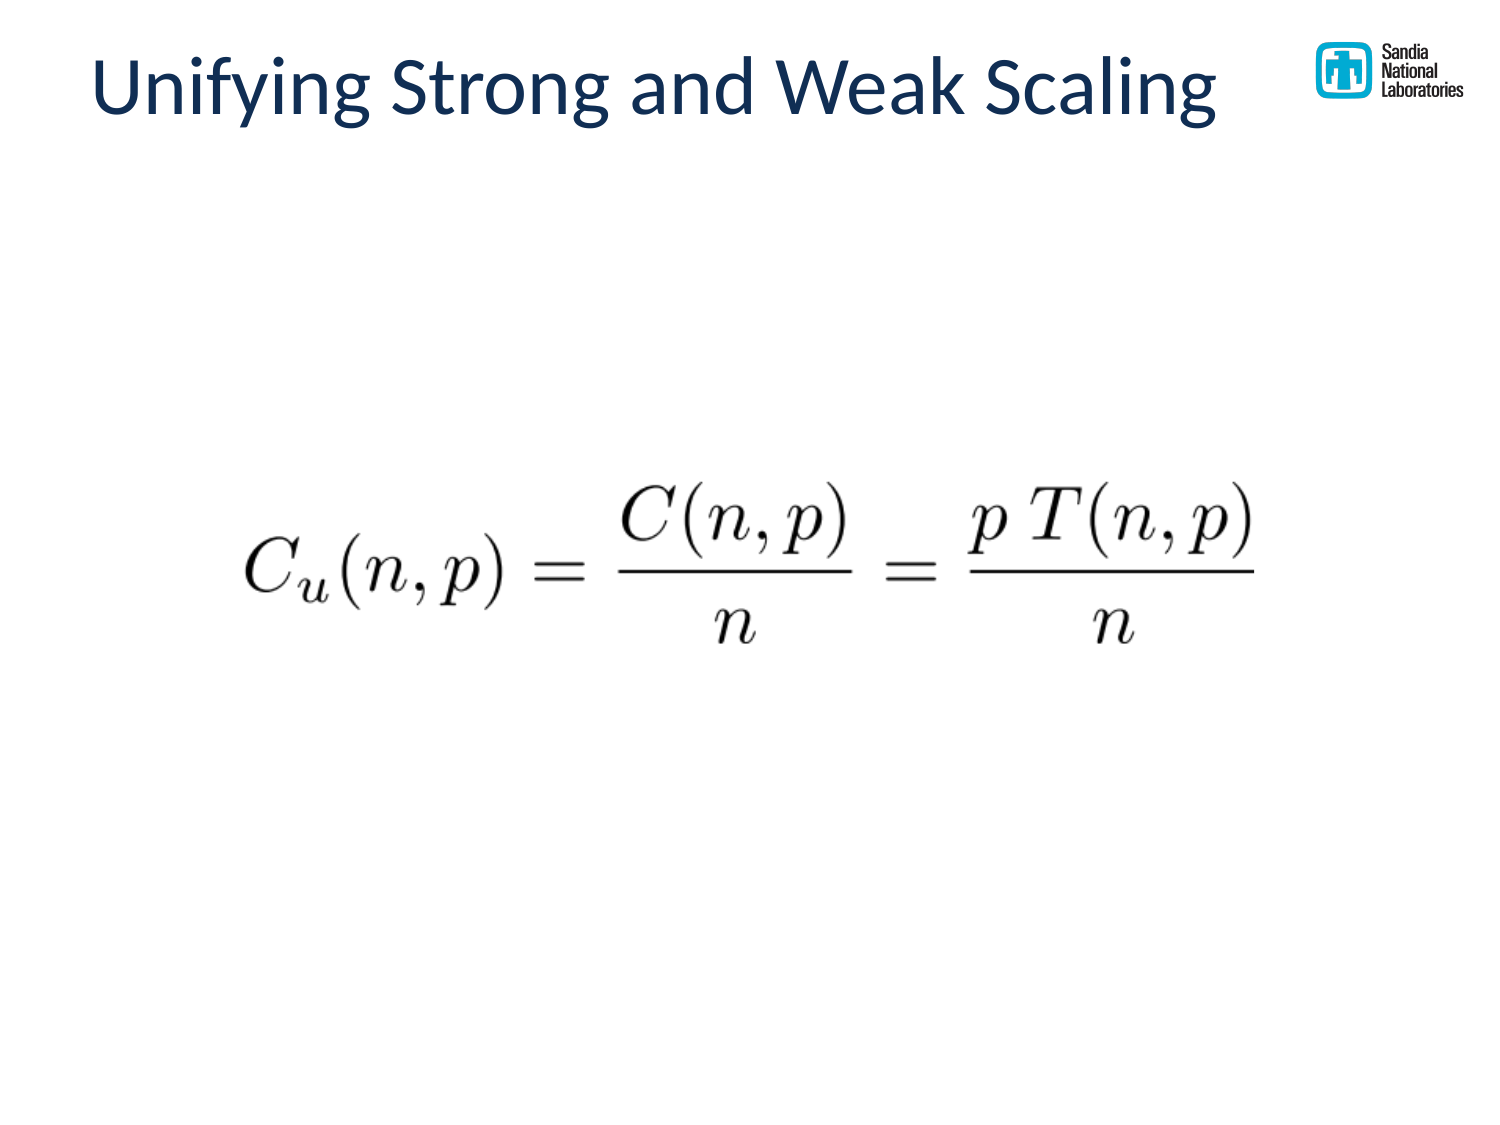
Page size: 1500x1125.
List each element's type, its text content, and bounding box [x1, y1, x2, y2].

title Unifying Strong and Weak Scaling [74, 0, 1426, 163]
picture [243, 478, 1255, 644]
picture [1426, 37, 1467, 105]
